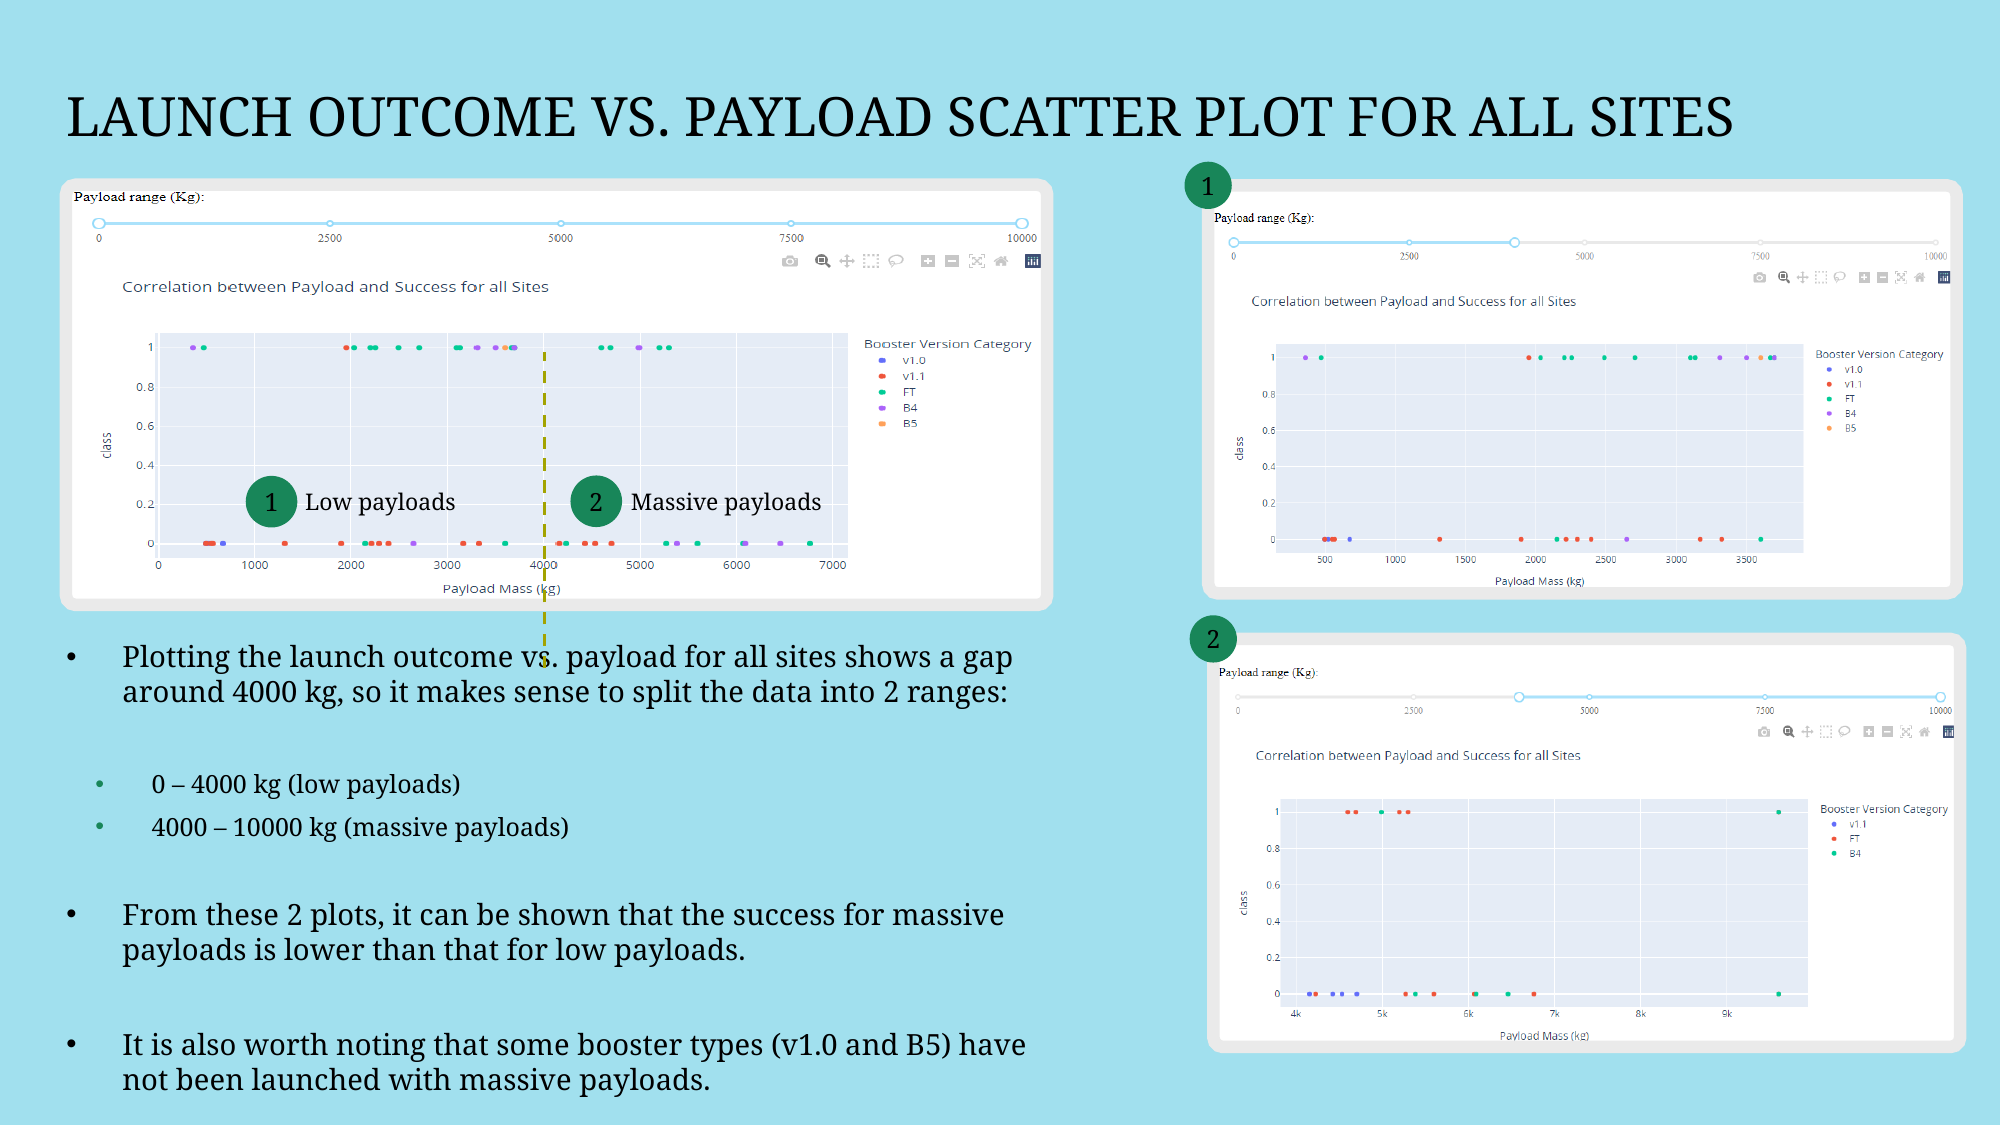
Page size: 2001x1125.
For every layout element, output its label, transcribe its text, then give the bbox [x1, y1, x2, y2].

picture [65, 184, 1048, 605]
text_box Plotting the launch outcome vs. payload for all sites shows a gap around 4000 kg, so it makes sense to split the data into 2 ranges: 0 – 4000 kg (low payloads) 4000 – 10000 kg (massive payloads) From these 2 plots, it can be shown that the success for massive payloads is lower than that for low payloads. It is also worth noting that some booster types (v1.0 and B5) have not been launched with massive payloads. [66, 638, 1048, 1125]
picture [1208, 185, 1957, 594]
text_box 1 [1183, 160, 1233, 210]
text_box Launch Outcome VS. Payload scatter plot for all sites [66, 30, 1863, 149]
picture [1213, 638, 1961, 1047]
text_box 2 [1188, 614, 1238, 664]
